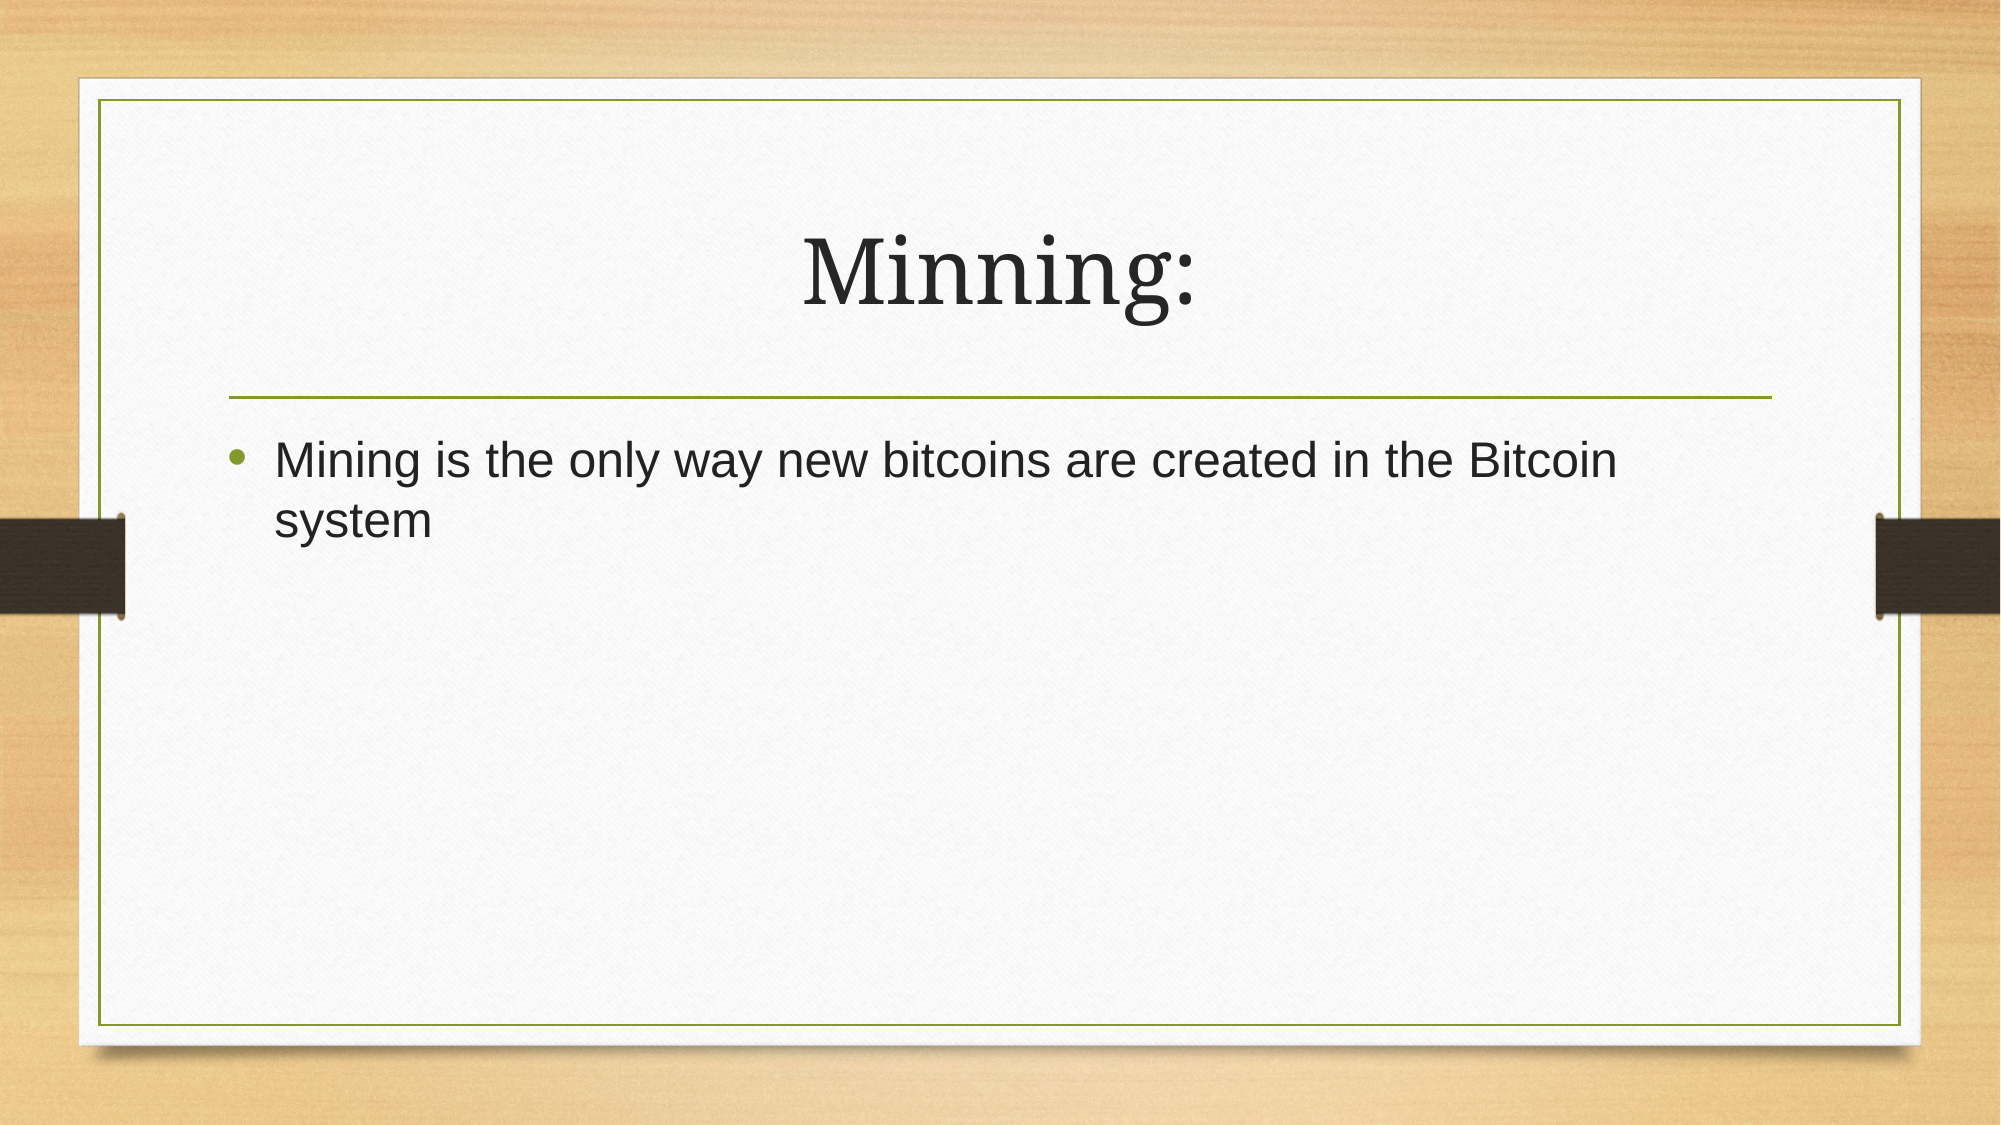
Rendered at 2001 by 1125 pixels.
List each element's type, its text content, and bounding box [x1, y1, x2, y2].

list Mining is the only way new bitcoins are created in the Bitcoin system [212, 419, 1788, 964]
picture [0, 0, 2001, 1125]
title Minning: [212, 161, 1788, 375]
